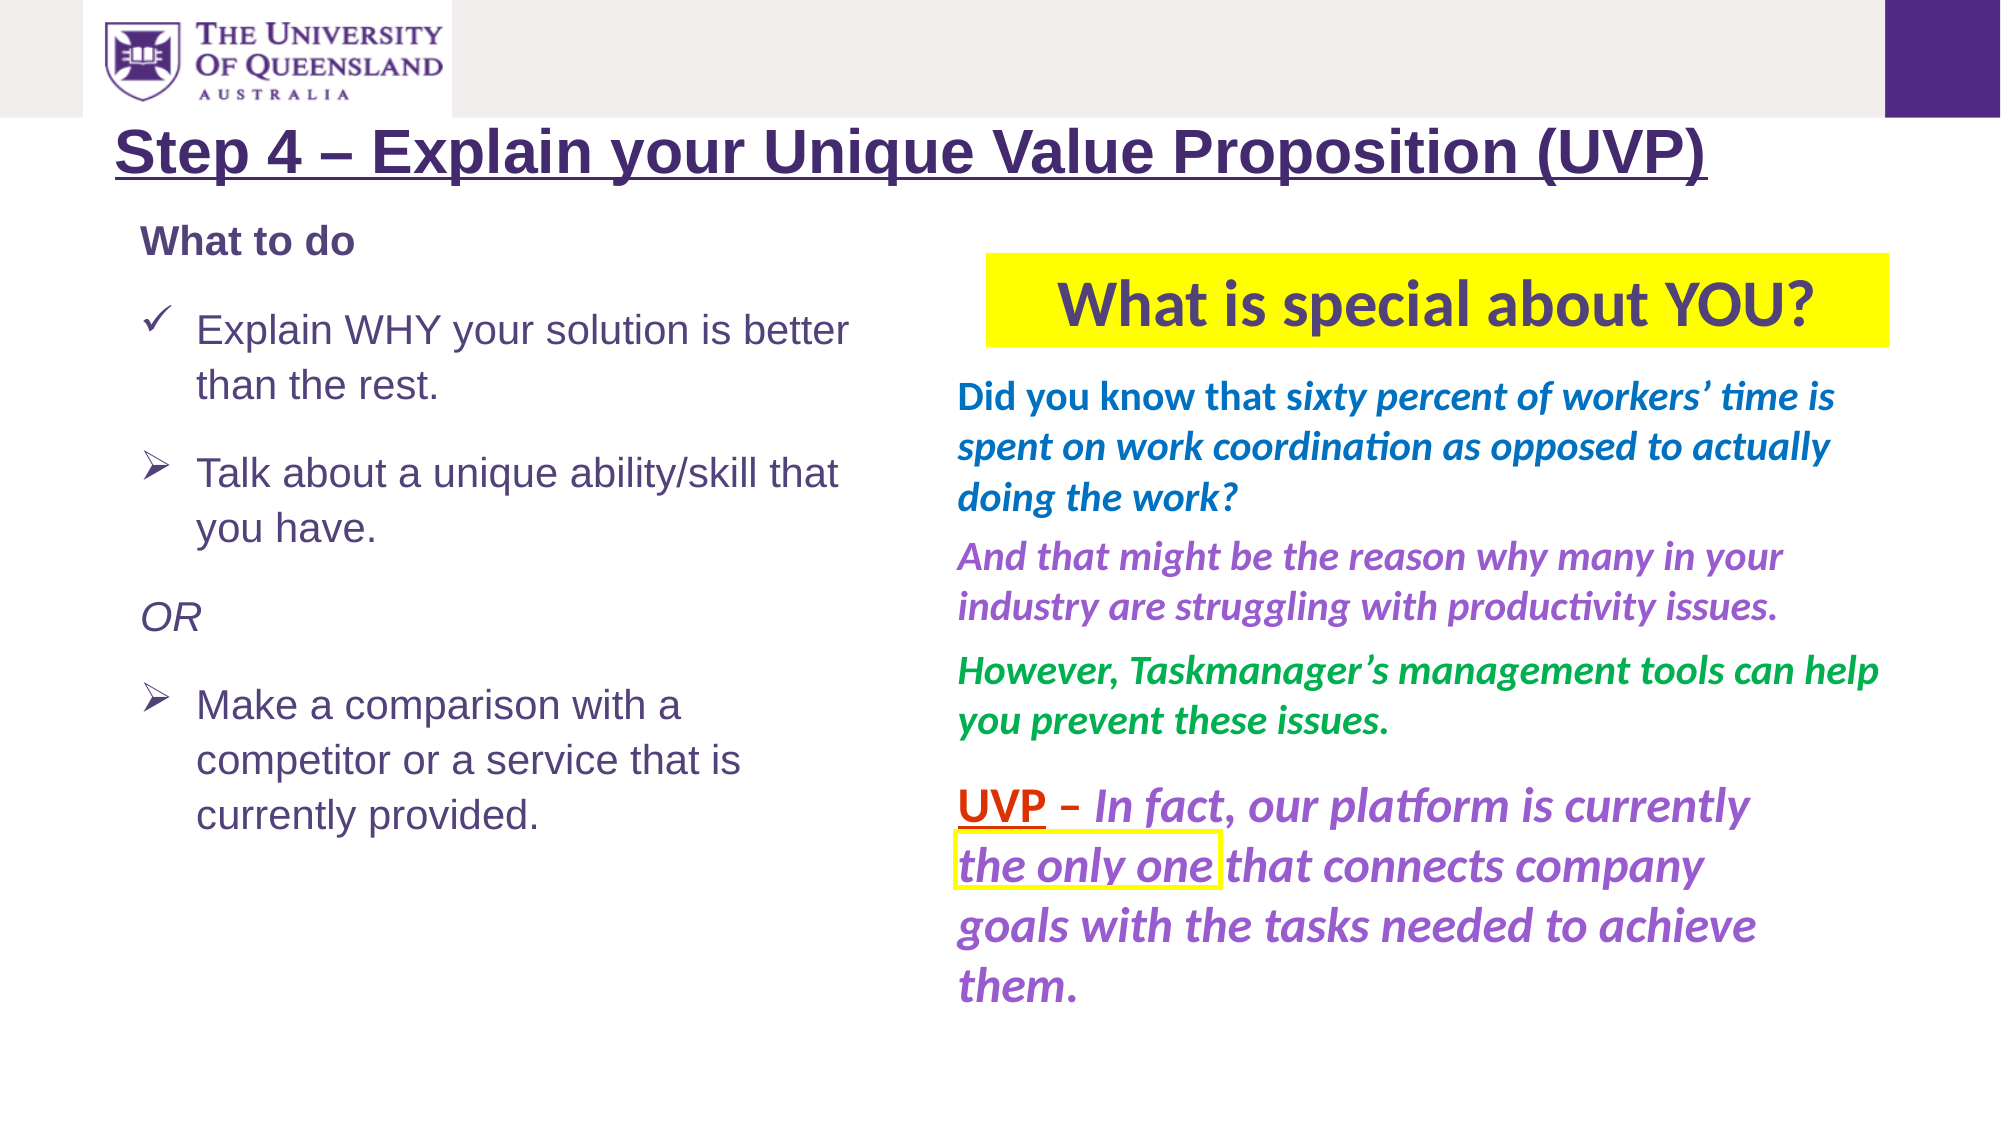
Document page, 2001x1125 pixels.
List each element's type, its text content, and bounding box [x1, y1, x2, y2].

text_box And that might be the reason why many in your industry are struggling with productivity issues. [942, 520, 1890, 635]
title Step 4 – Explain your Unique Value Proposition (UVP) [99, 111, 1810, 202]
text_box What is special about YOU? [986, 252, 1890, 348]
picture [0, 0, 2001, 1125]
text_box UVP – In fact, our platform is currently the only one that connects company goals with the tasks needed to achieve them. [942, 764, 1782, 1020]
text_box [954, 831, 1222, 888]
list What to do Explain WHY your solution is better than the rest. Talk about a unique ability/skill that you have. OR Make a comparison with a competitor or a service that is currently provided. [125, 201, 872, 852]
text_box However, Taskmanager’s management tools can help you prevent these issues. [942, 635, 1917, 750]
text_box Did you know that sixty percent of workers’ time is spent on work coordination as opposed to actually doing the work? [942, 361, 1856, 520]
